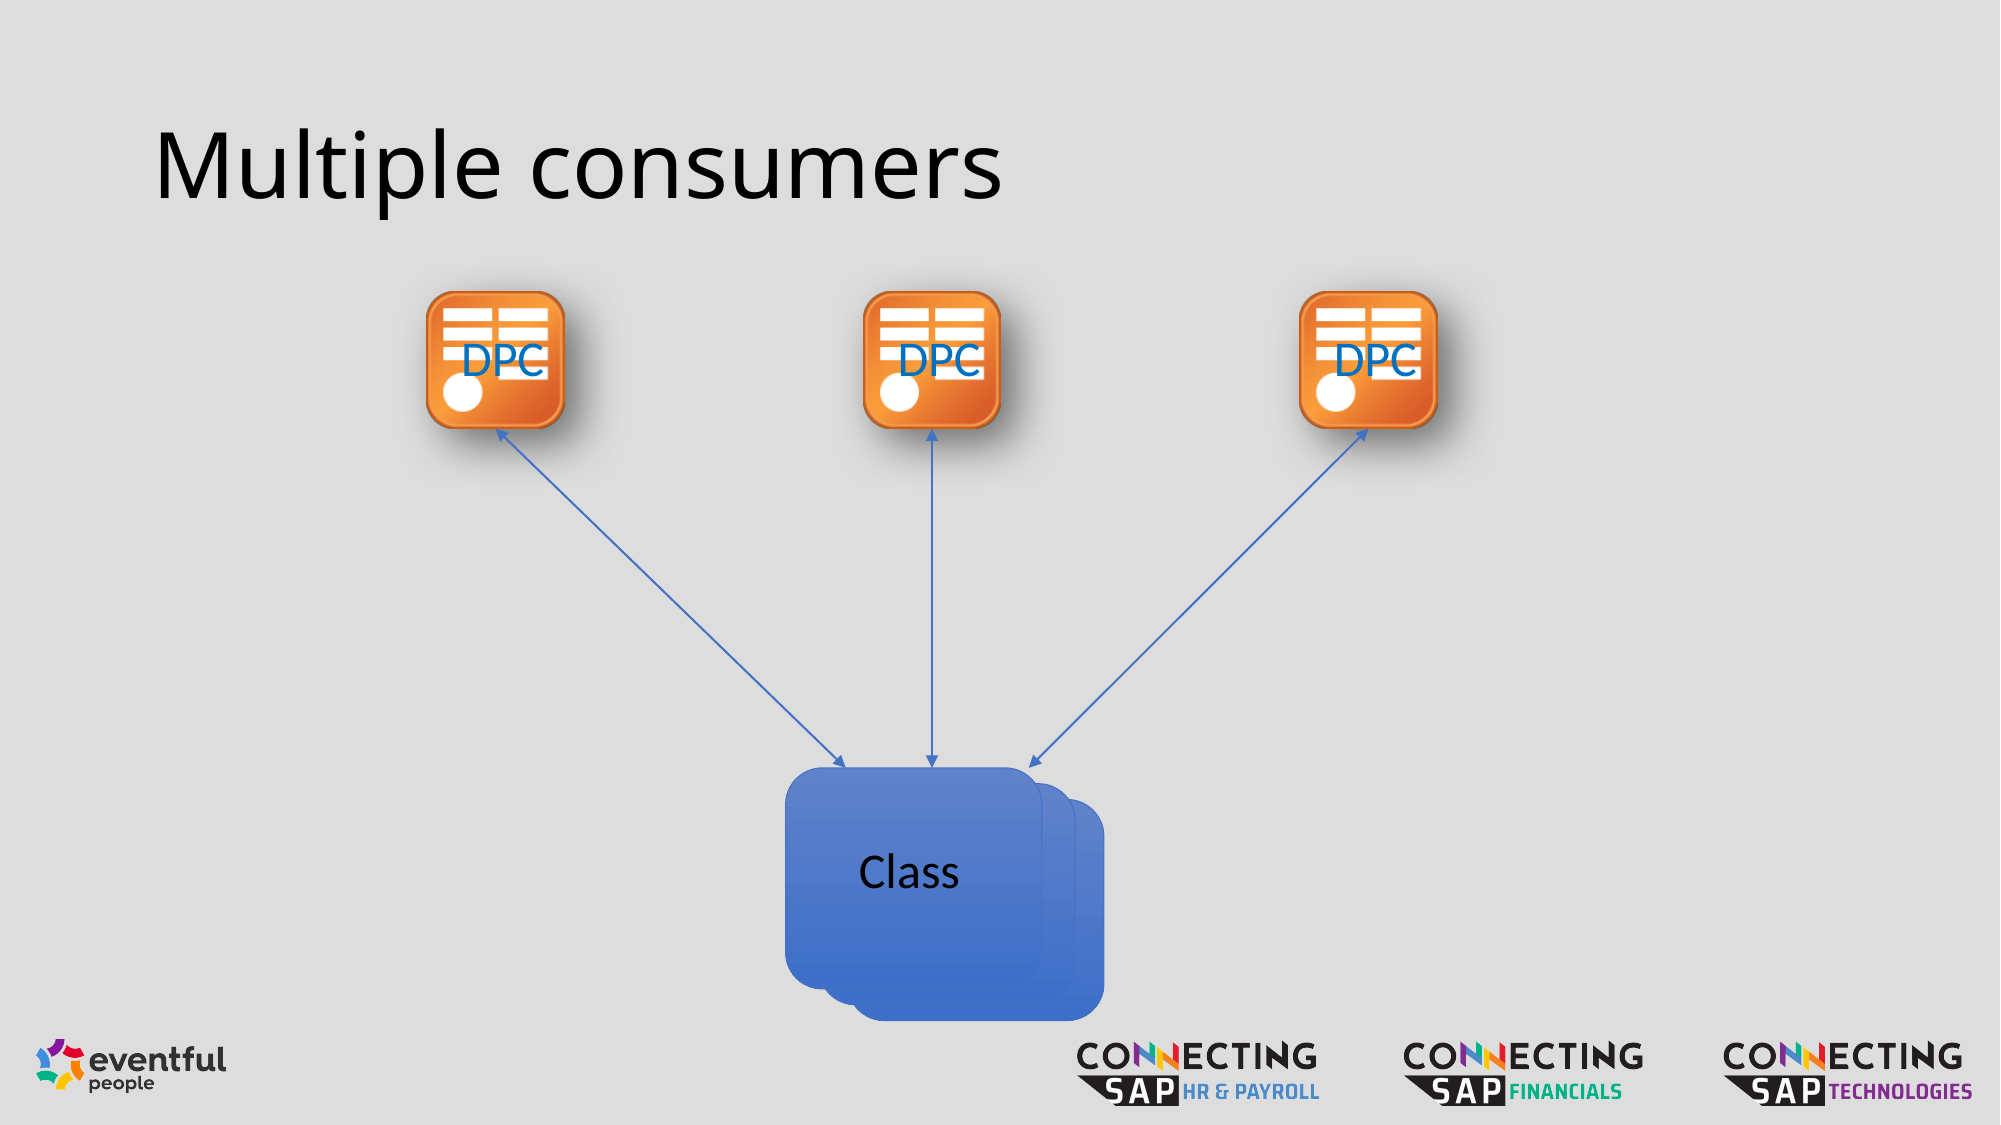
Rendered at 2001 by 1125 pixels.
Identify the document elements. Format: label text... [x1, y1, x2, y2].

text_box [495, 428, 846, 768]
picture [17, 1020, 245, 1112]
text_box [785, 767, 1043, 990]
text_box [825, 783, 1076, 1006]
picture [1695, 1020, 2000, 1125]
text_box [426, 291, 573, 429]
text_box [1299, 291, 1446, 429]
picture [1045, 1020, 1351, 1125]
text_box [1028, 428, 1369, 768]
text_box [863, 291, 1009, 429]
title Multiple consumers [137, 59, 1863, 278]
text_box Class [789, 830, 1029, 906]
text_box [854, 799, 1105, 1022]
picture [1370, 1020, 1676, 1125]
